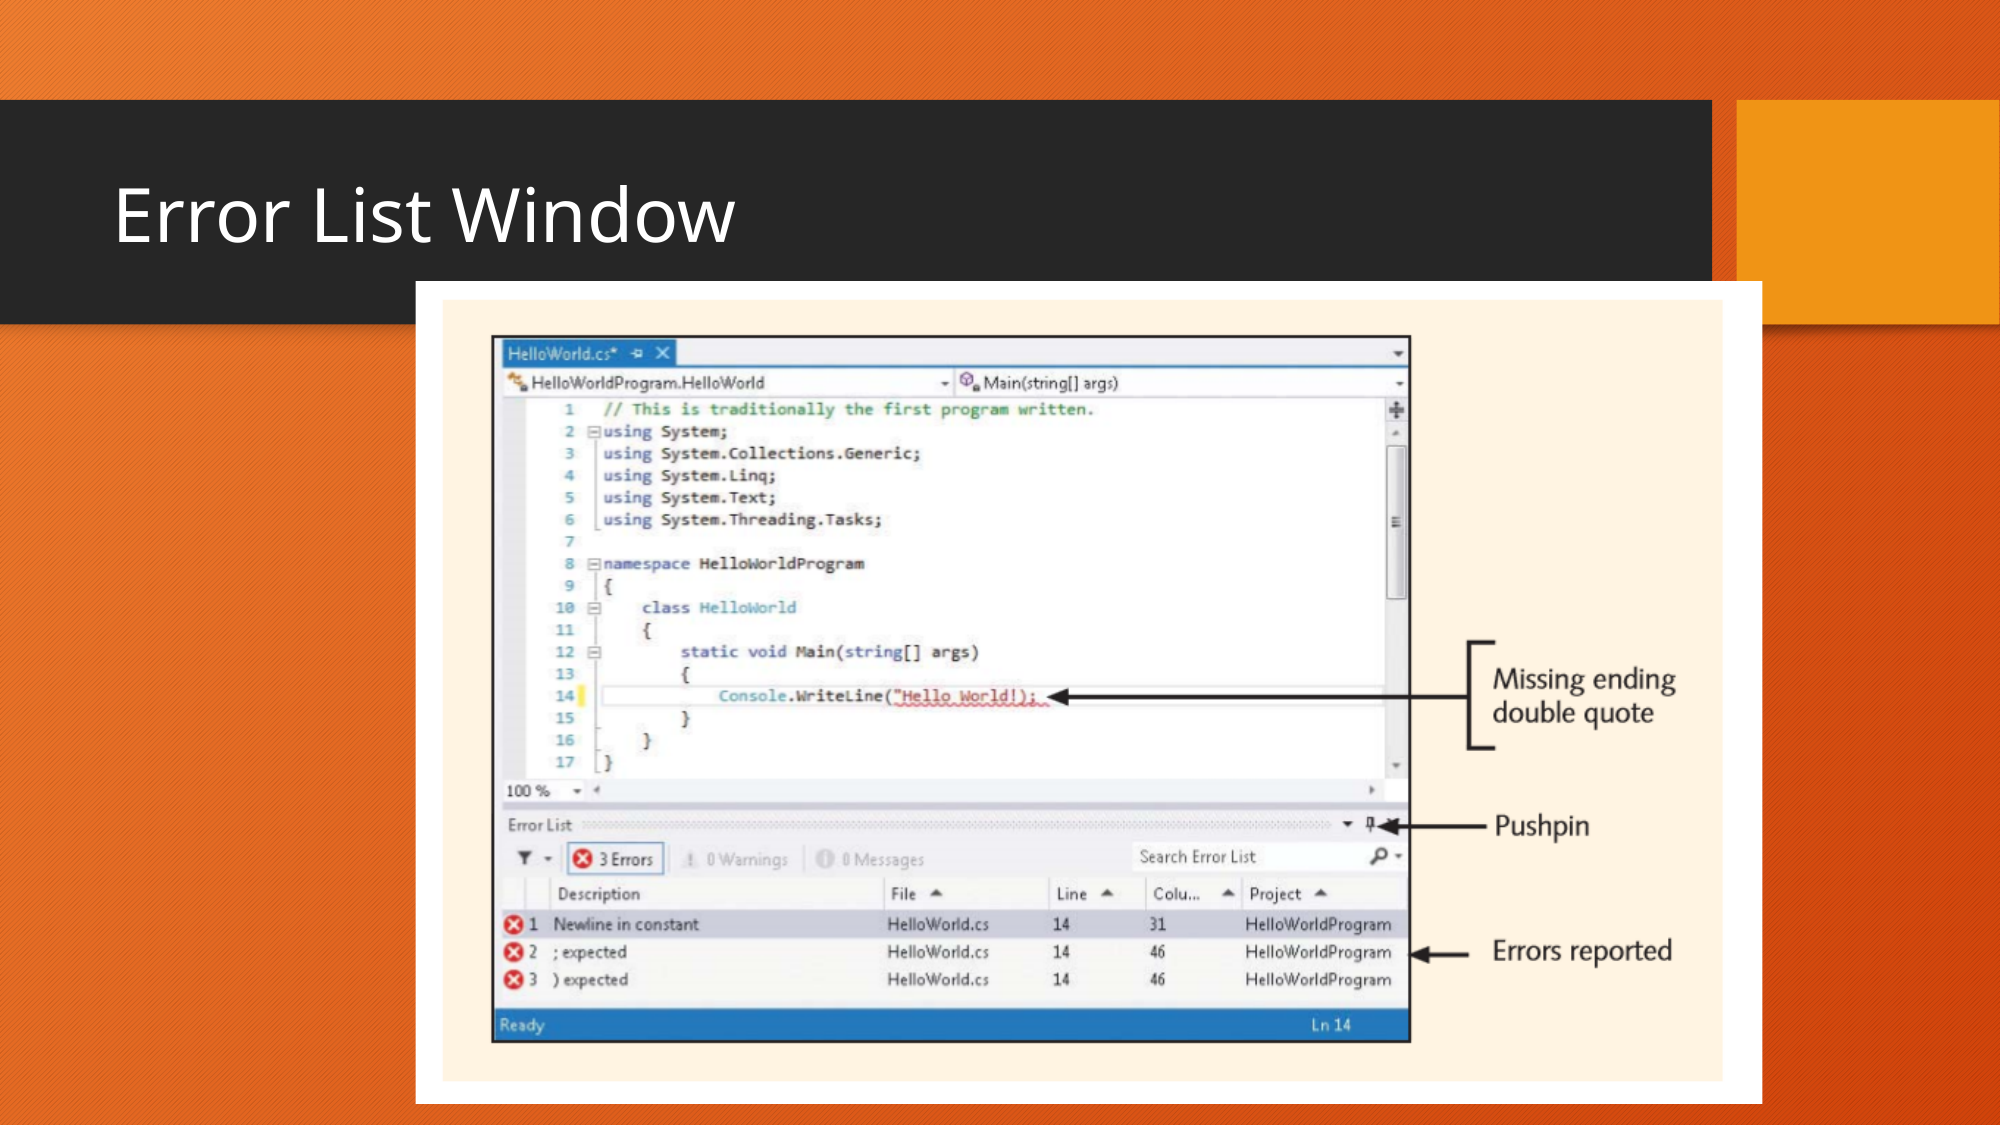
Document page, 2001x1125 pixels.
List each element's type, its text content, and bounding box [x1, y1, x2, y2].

picture [0, 280, 2000, 1104]
title Error List Window [97, 74, 1742, 362]
